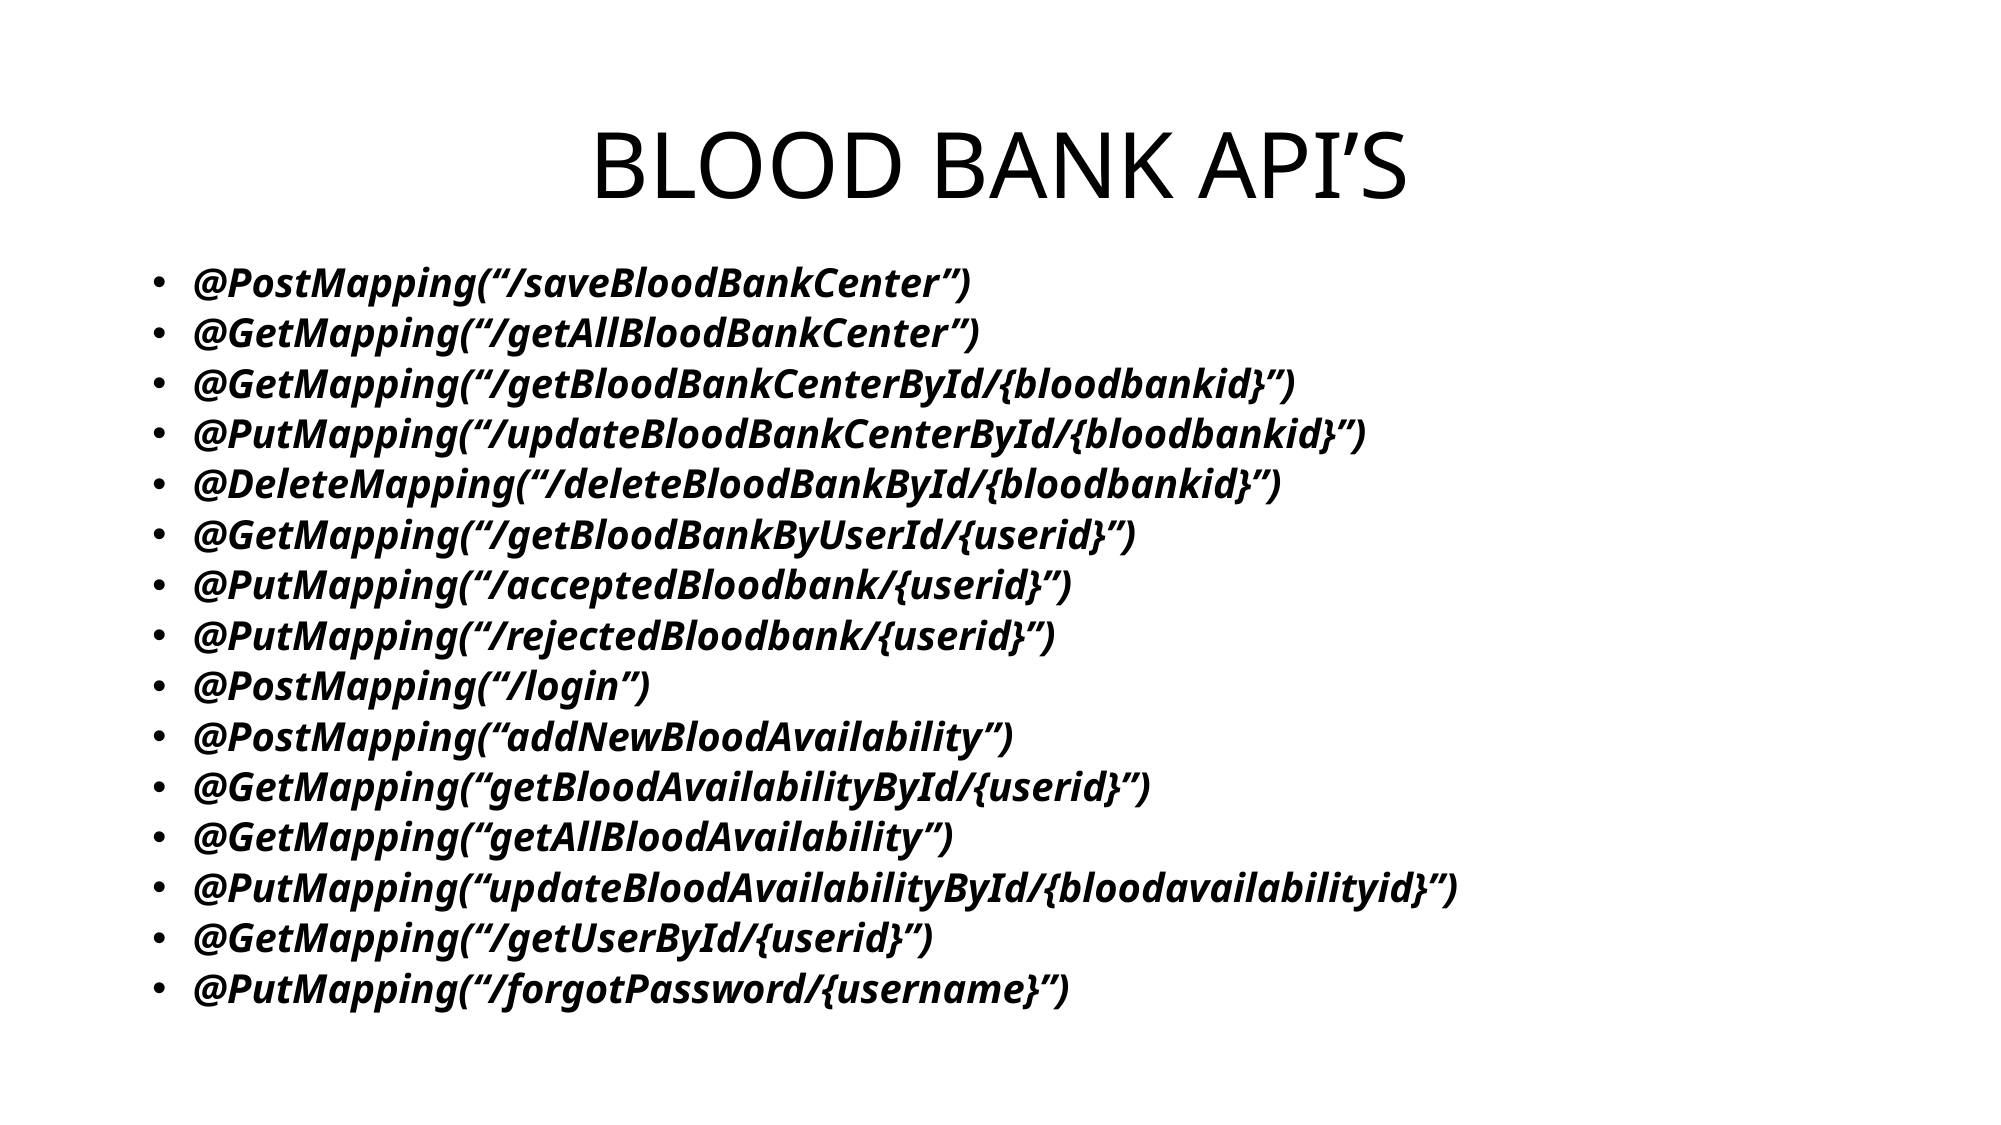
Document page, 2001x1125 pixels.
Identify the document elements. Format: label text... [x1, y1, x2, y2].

list @PostMapping(“/saveBloodBankCenter”) @GetMapping(“/getAllBloodBankCenter”) @GetMapping(“/getBloodBankCenterById/{bloodbankid}”) @PutMapping(“/updateBloodBankCenterById/{bloodbankid}”) @DeleteMapping(“/deleteBloodBankById/{bloodbankid}”) @GetMapping(“/getBloodBankByUserId/{userid}”) @PutMapping(“/acceptedBloodbank/{userid}”) @PutMapping(“/rejectedBloodbank/{userid}”) @PostMapping(“/login”) @PostMapping(“addNewBloodAvailability”) @GetMapping(“getBloodAvailabilityById/{userid}”) @GetMapping(“getAllBloodAvailability”) @PutMapping(“updateBloodAvailabilityById/{bloodavailabilityid}”) @GetMapping(“/getUserById/{userid}”) @PutMapping(“/forgotPassword/{username}”) [137, 255, 1863, 1036]
title BLOOD BANK API’S [137, 59, 1863, 255]
